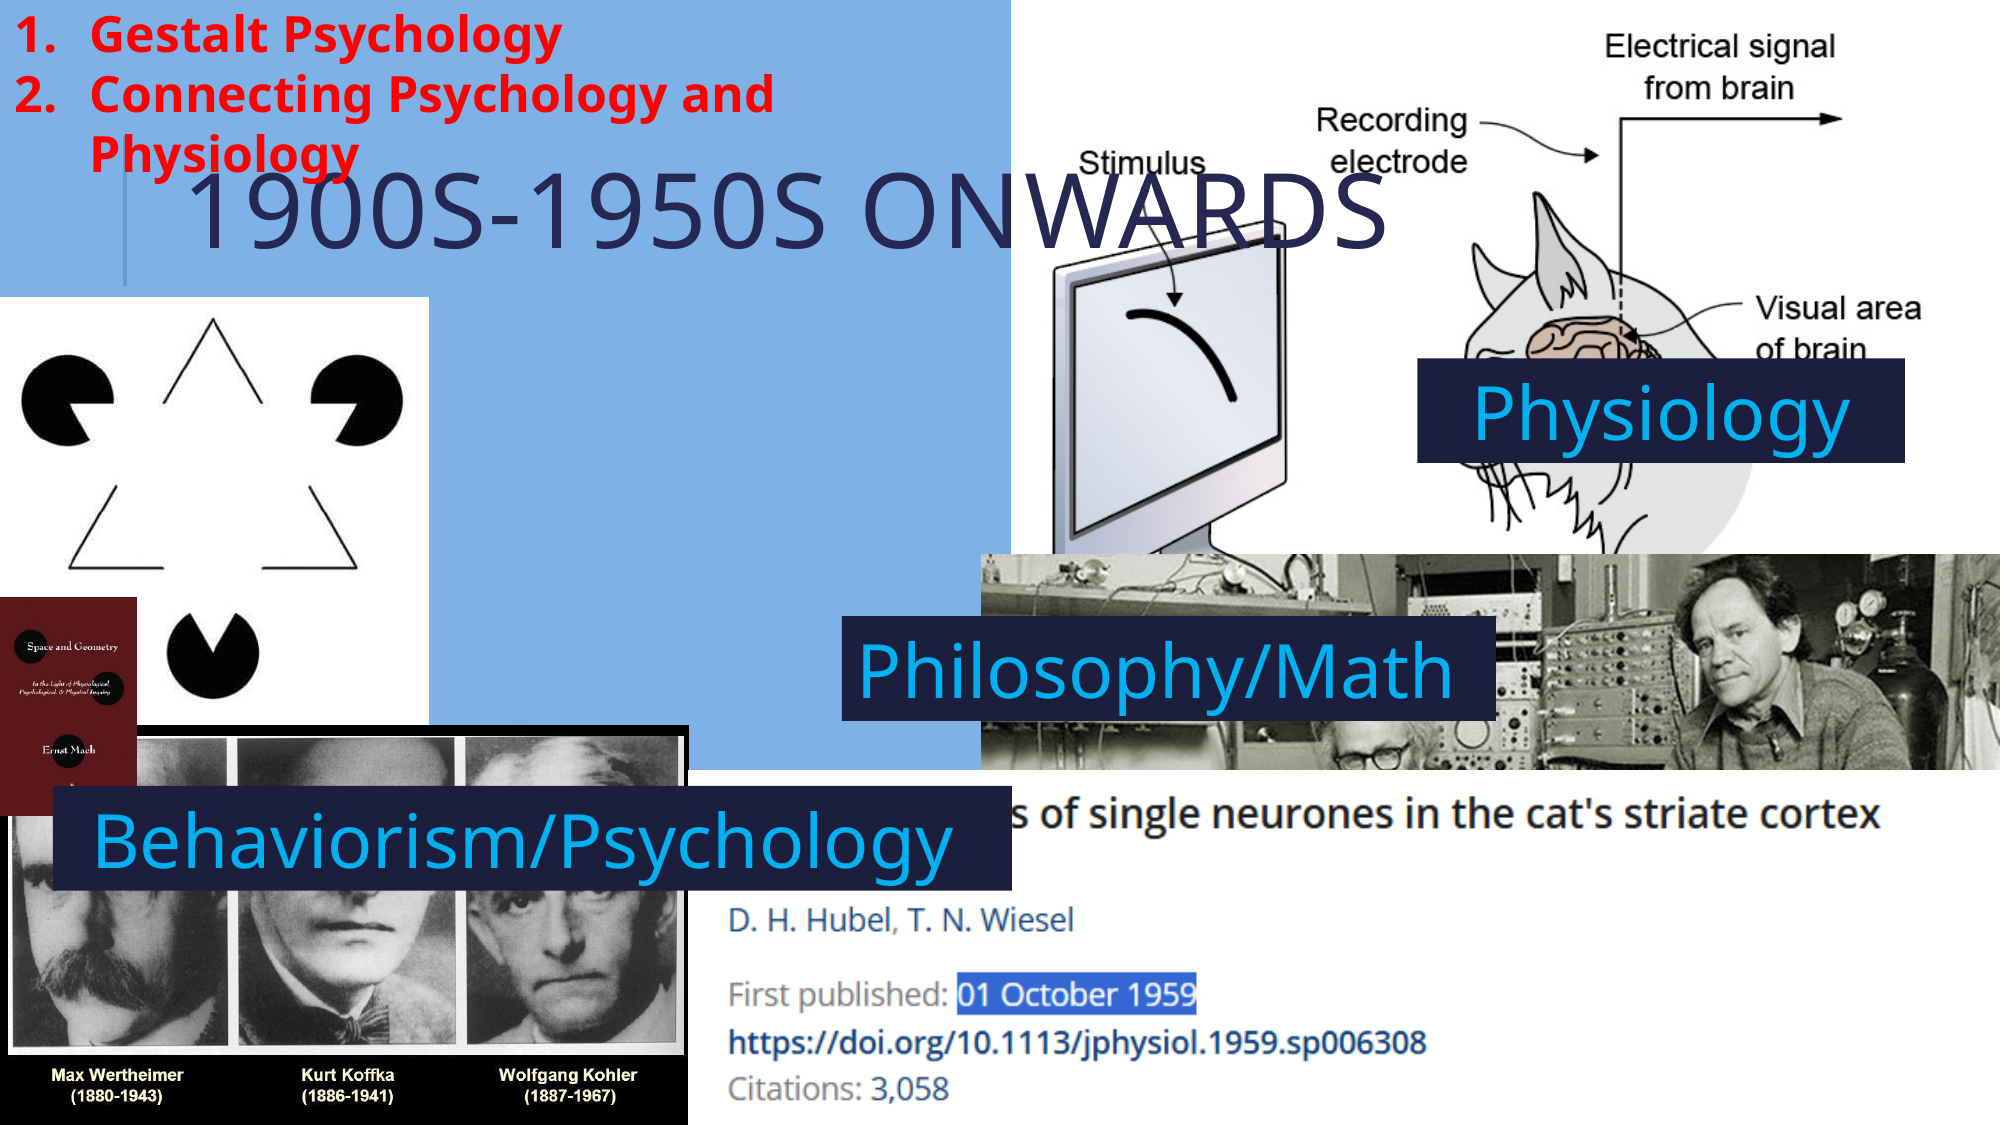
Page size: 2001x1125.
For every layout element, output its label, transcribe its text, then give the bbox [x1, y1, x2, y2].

text_box Gestalt Psychology Connecting Psychology and Physiology [0, 0, 1006, 190]
text_box Philosophy/Math [841, 616, 974, 721]
picture [0, 0, 2000, 1125]
title 1900s-1950s onwards [168, 190, 1004, 342]
